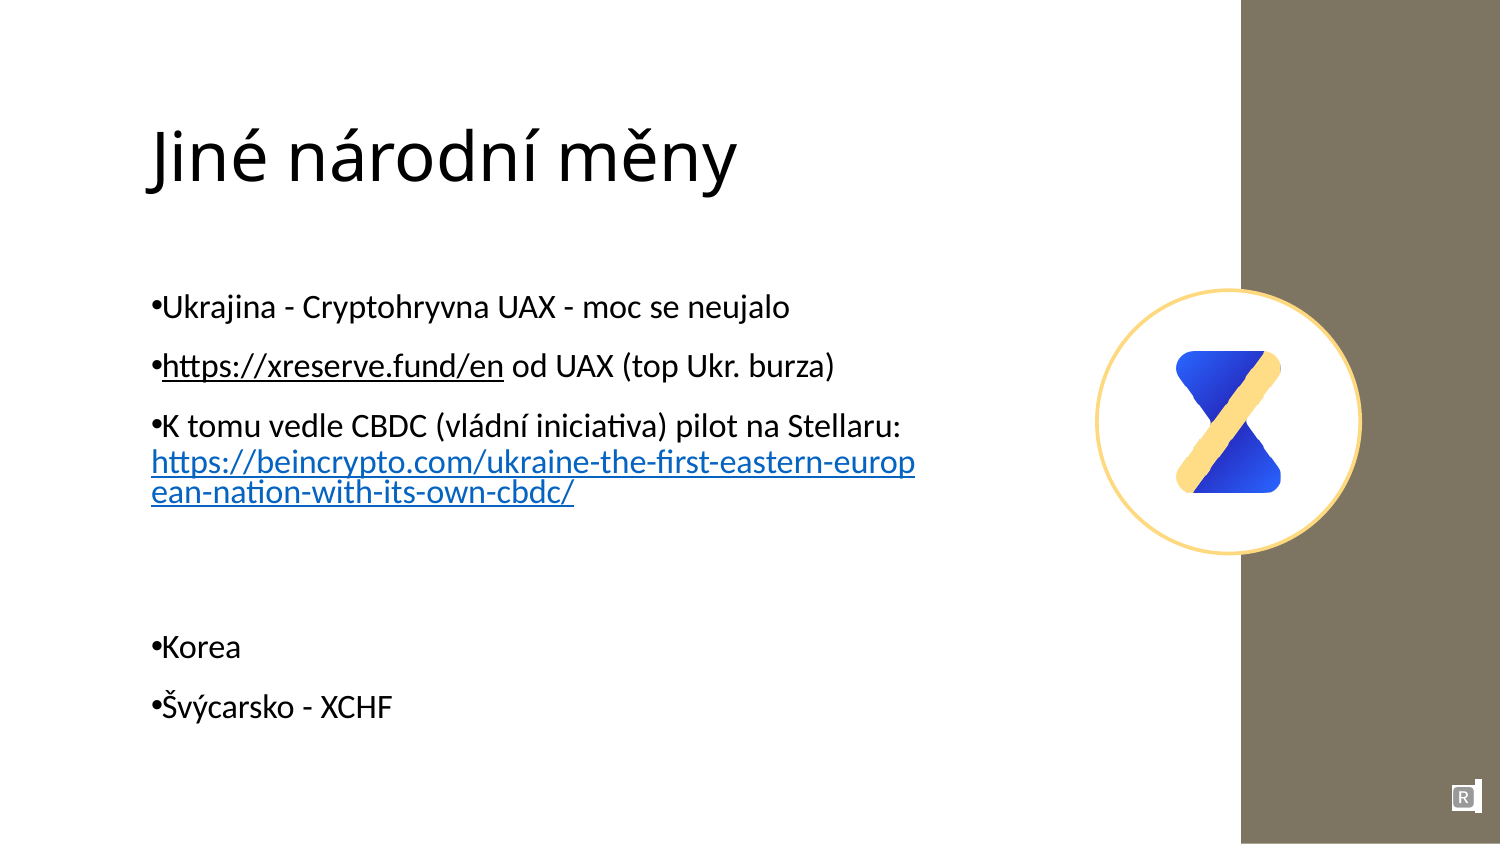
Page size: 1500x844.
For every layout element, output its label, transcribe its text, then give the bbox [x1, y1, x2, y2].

title Jiné národní měny [139, 77, 1060, 241]
text_box [1240, 0, 1500, 844]
picture [1176, 351, 1281, 493]
text_box 🆁 [1435, 766, 1499, 825]
list Ukrajina - Cryptohryvna UAX - moc se neujalo https://xreserve.fund/en od UAX (top Ukr. burza) K tomu vedle CBDC (vládní iniciativa) pilot na Stellaru: https://beincrypto.com/ukraine-the-first-eastern-european-nation-with-its-own-cbdc/ Korea Švýcarsko - XCHF [139, 280, 936, 705]
text_box [1095, 289, 1362, 555]
